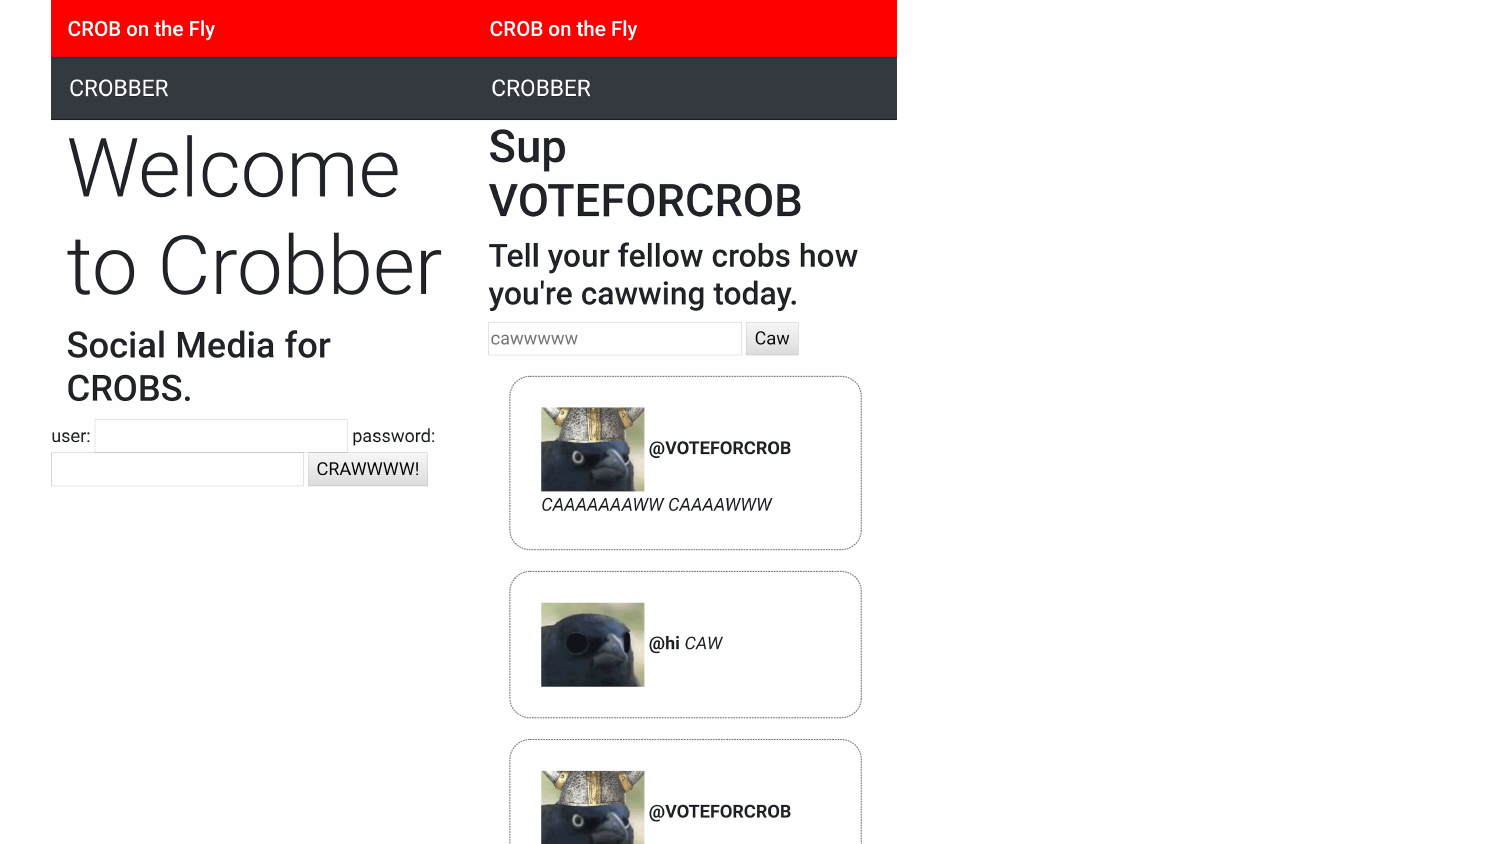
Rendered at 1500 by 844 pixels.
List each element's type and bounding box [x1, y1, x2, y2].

picture [50, 0, 897, 844]
